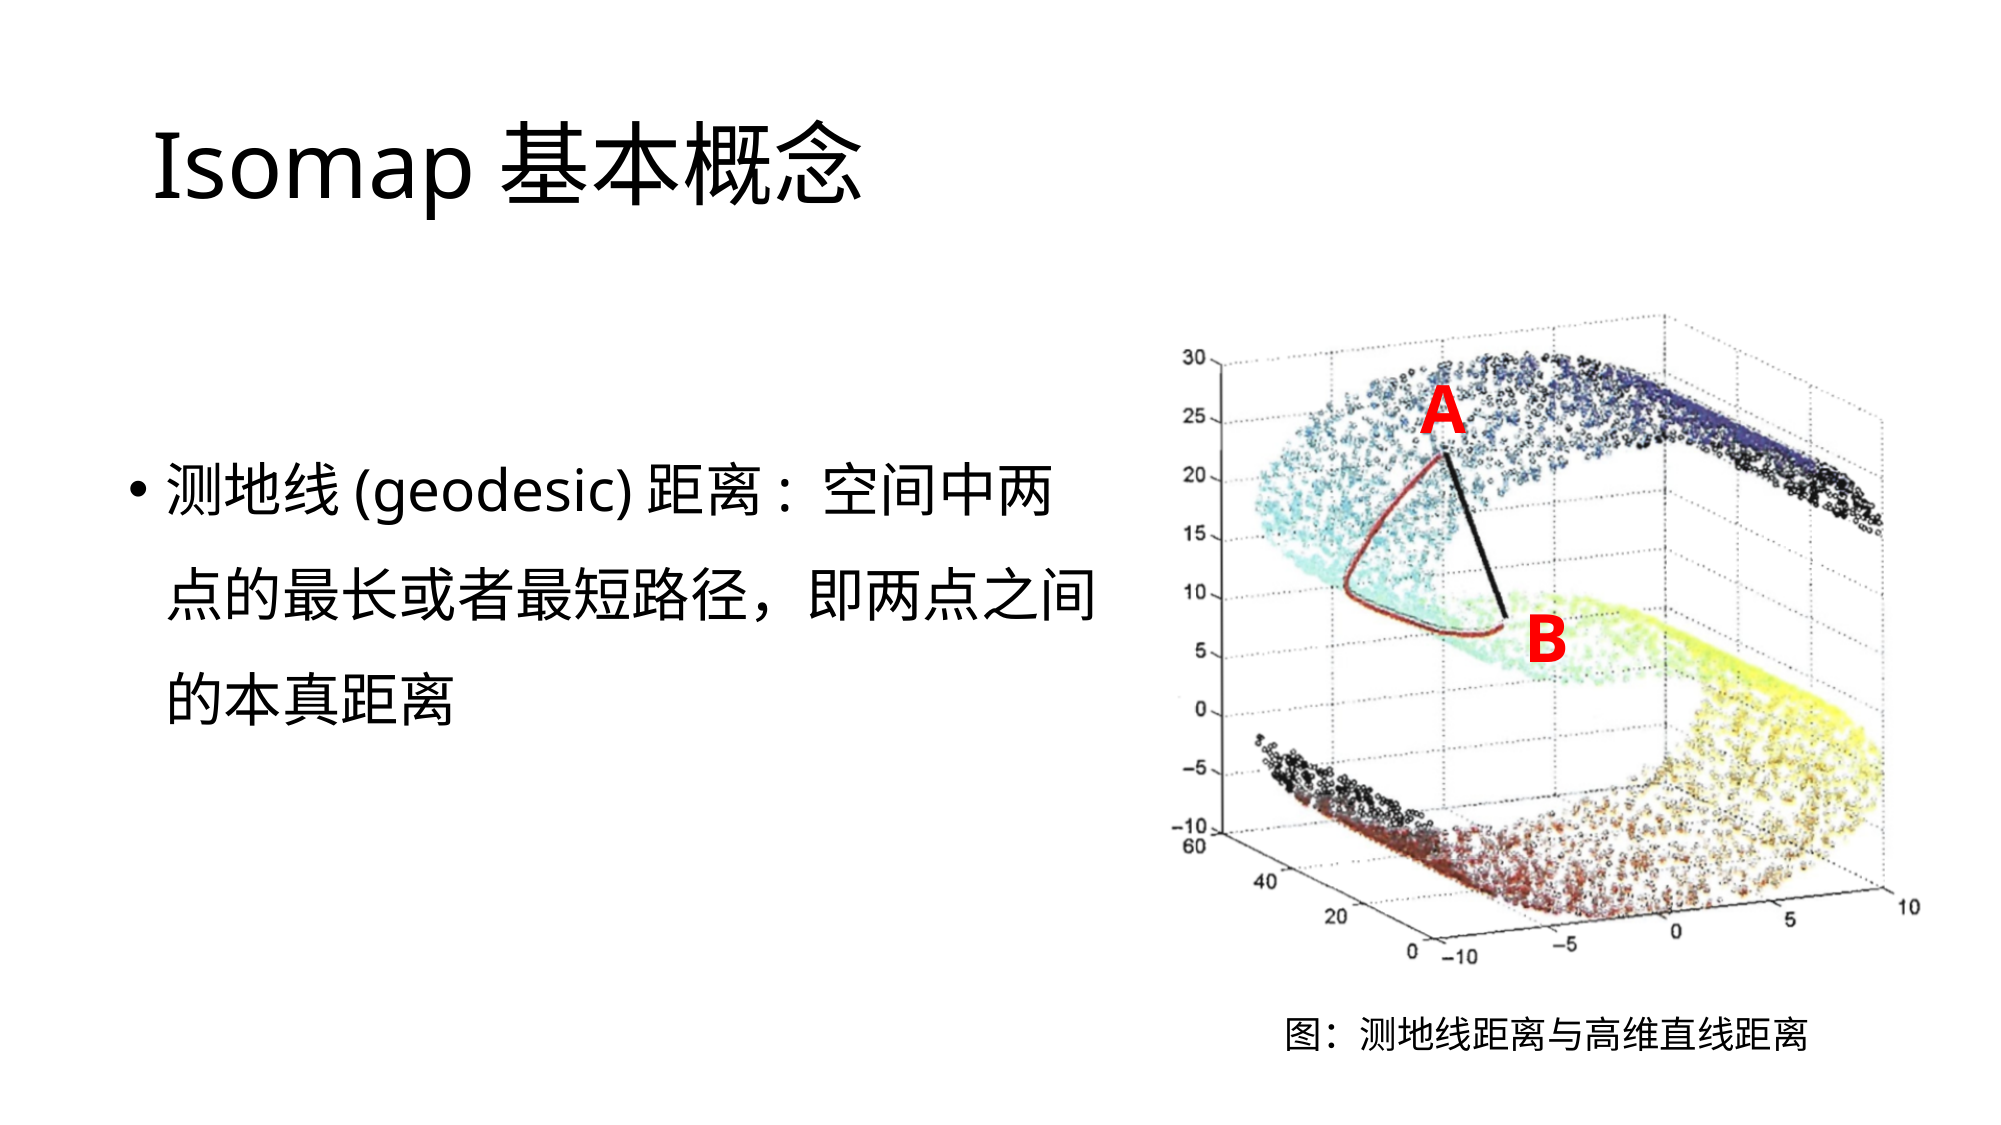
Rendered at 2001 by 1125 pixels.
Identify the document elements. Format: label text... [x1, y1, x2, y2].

list 测地线(geodesic)距离: 空间中两点的最长或者最短路径，即两点之间的本真距离 [113, 411, 1114, 1125]
title Isomap基本概念 [137, 59, 1863, 278]
picture [1150, 305, 1938, 981]
text_box 图：测地线距离与高维直线距离 [1270, 1003, 1825, 1064]
